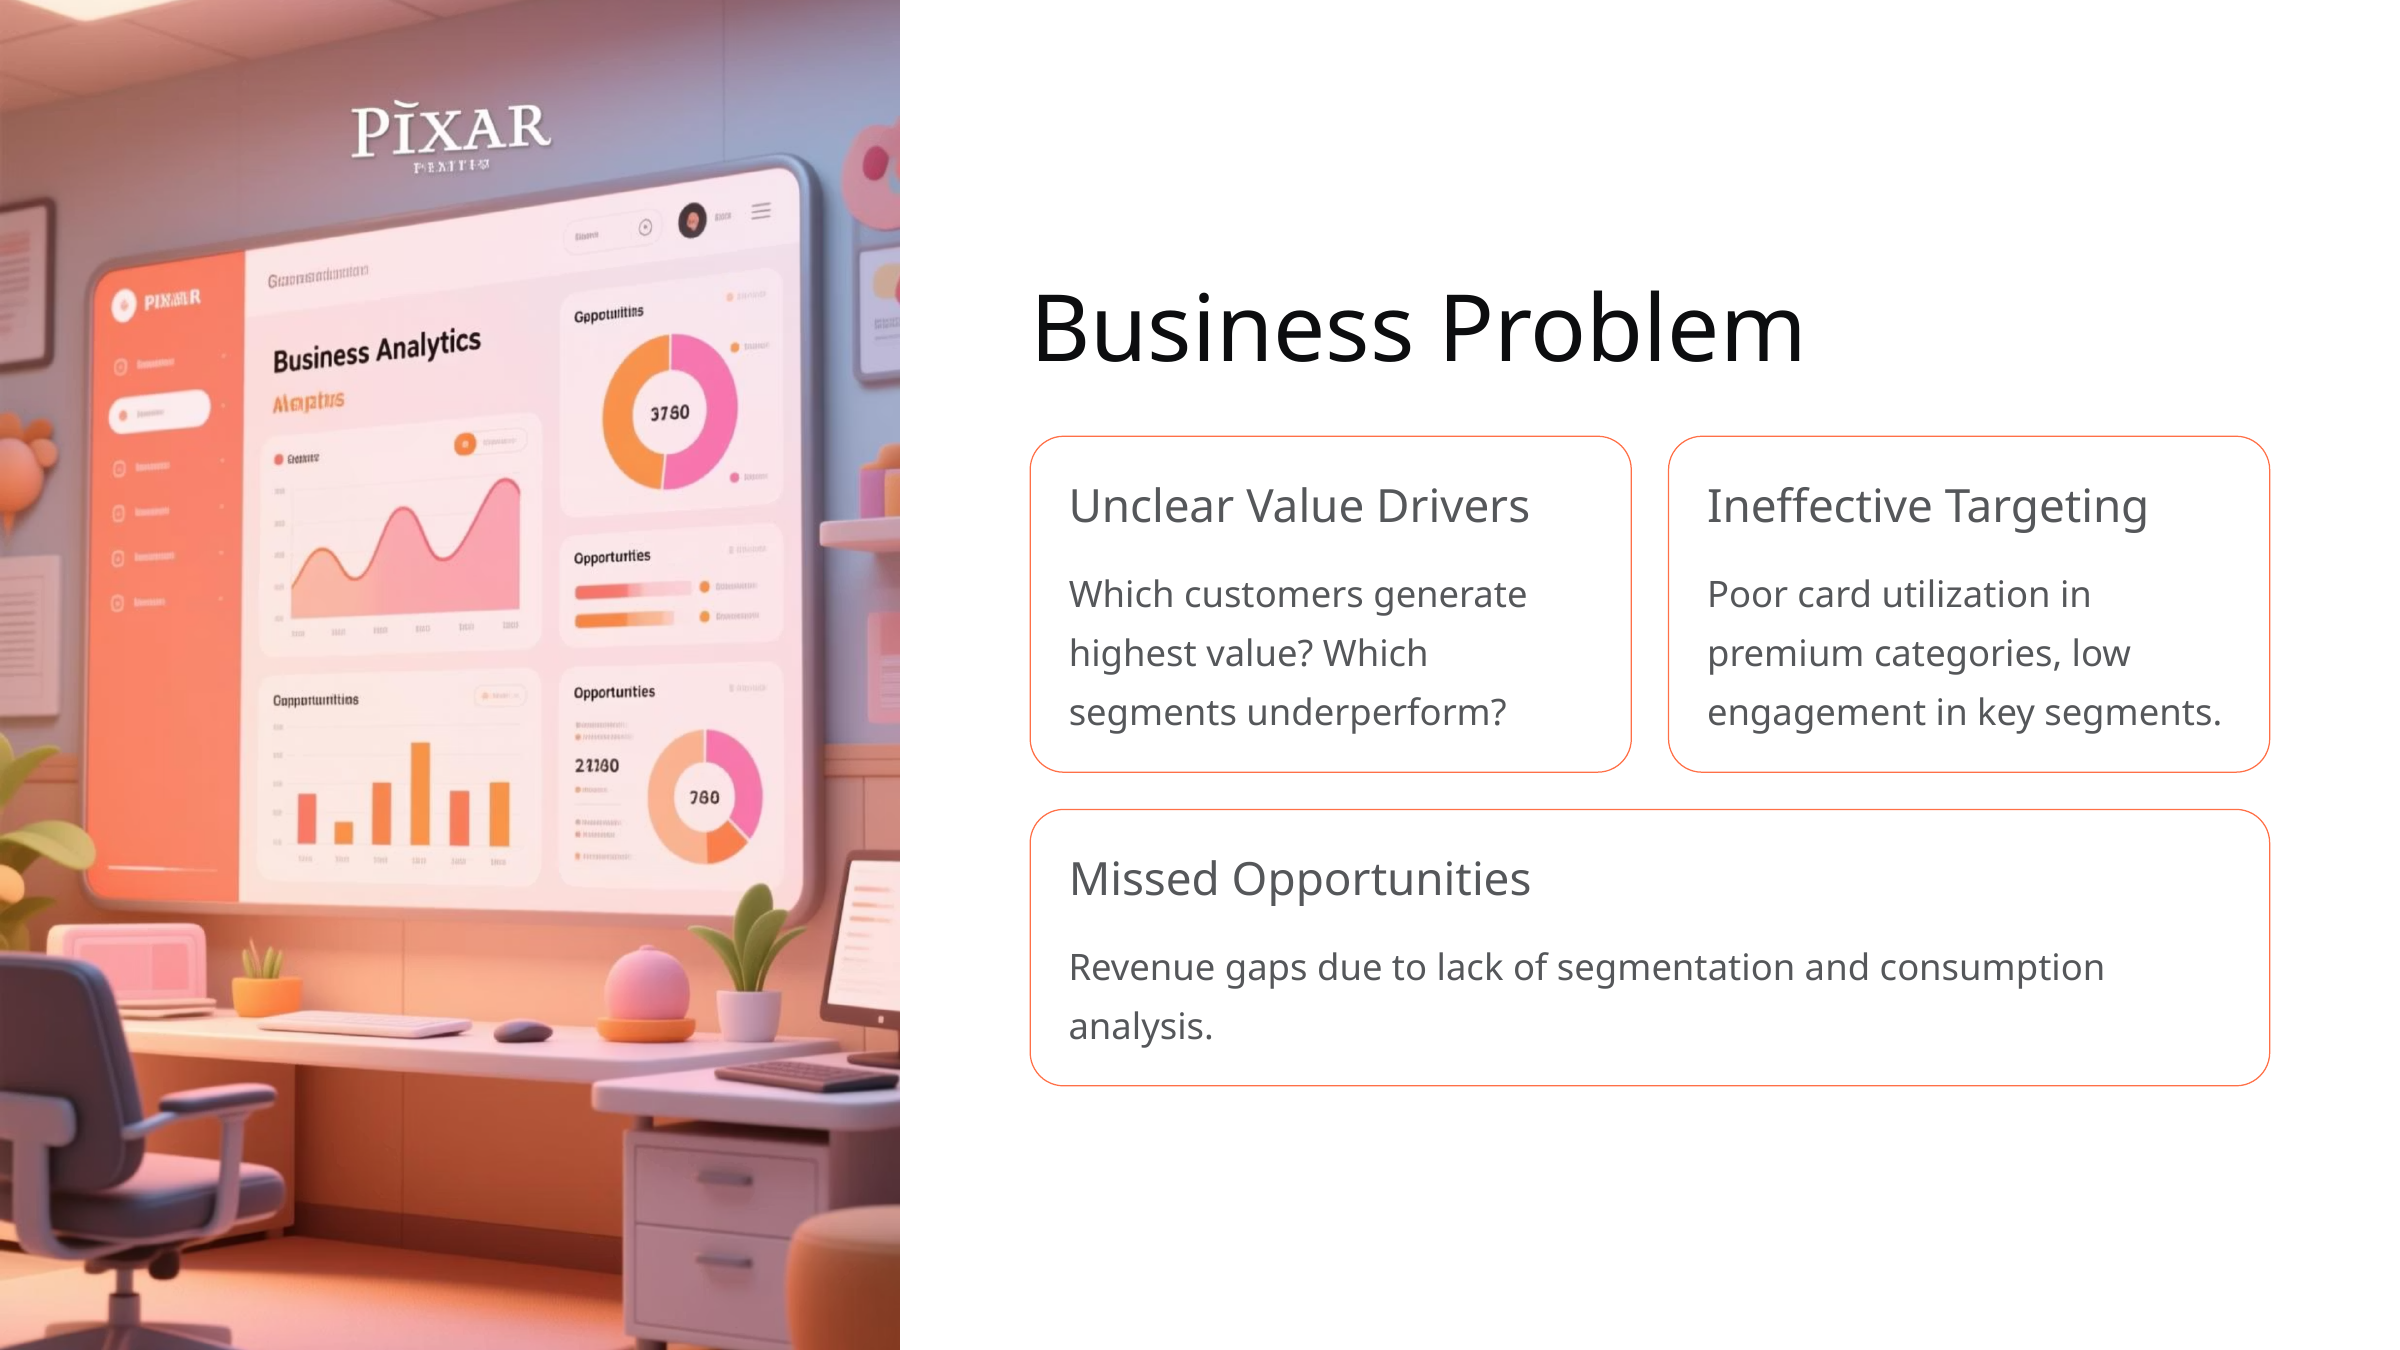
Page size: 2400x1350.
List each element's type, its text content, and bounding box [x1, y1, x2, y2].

text_box Poor card utilization in premium categories, low engagement in key segments. [1706, 555, 2232, 734]
text_box [1668, 436, 2270, 773]
text_box [1030, 436, 1632, 773]
text_box Revenue gaps due to lack of segmentation and consumption analysis. [1068, 928, 2232, 1048]
text_box Missed Opportunities [1068, 847, 1538, 906]
text_box [1030, 809, 2270, 1086]
text_box Unclear Value Drivers [1068, 474, 1545, 533]
text_box Which customers generate highest value? Which segments underperform? [1068, 555, 1593, 734]
picture [0, 0, 900, 1350]
text_box Business Problem [1030, 264, 1961, 381]
text_box Ineffective Targeting [1706, 474, 2173, 533]
